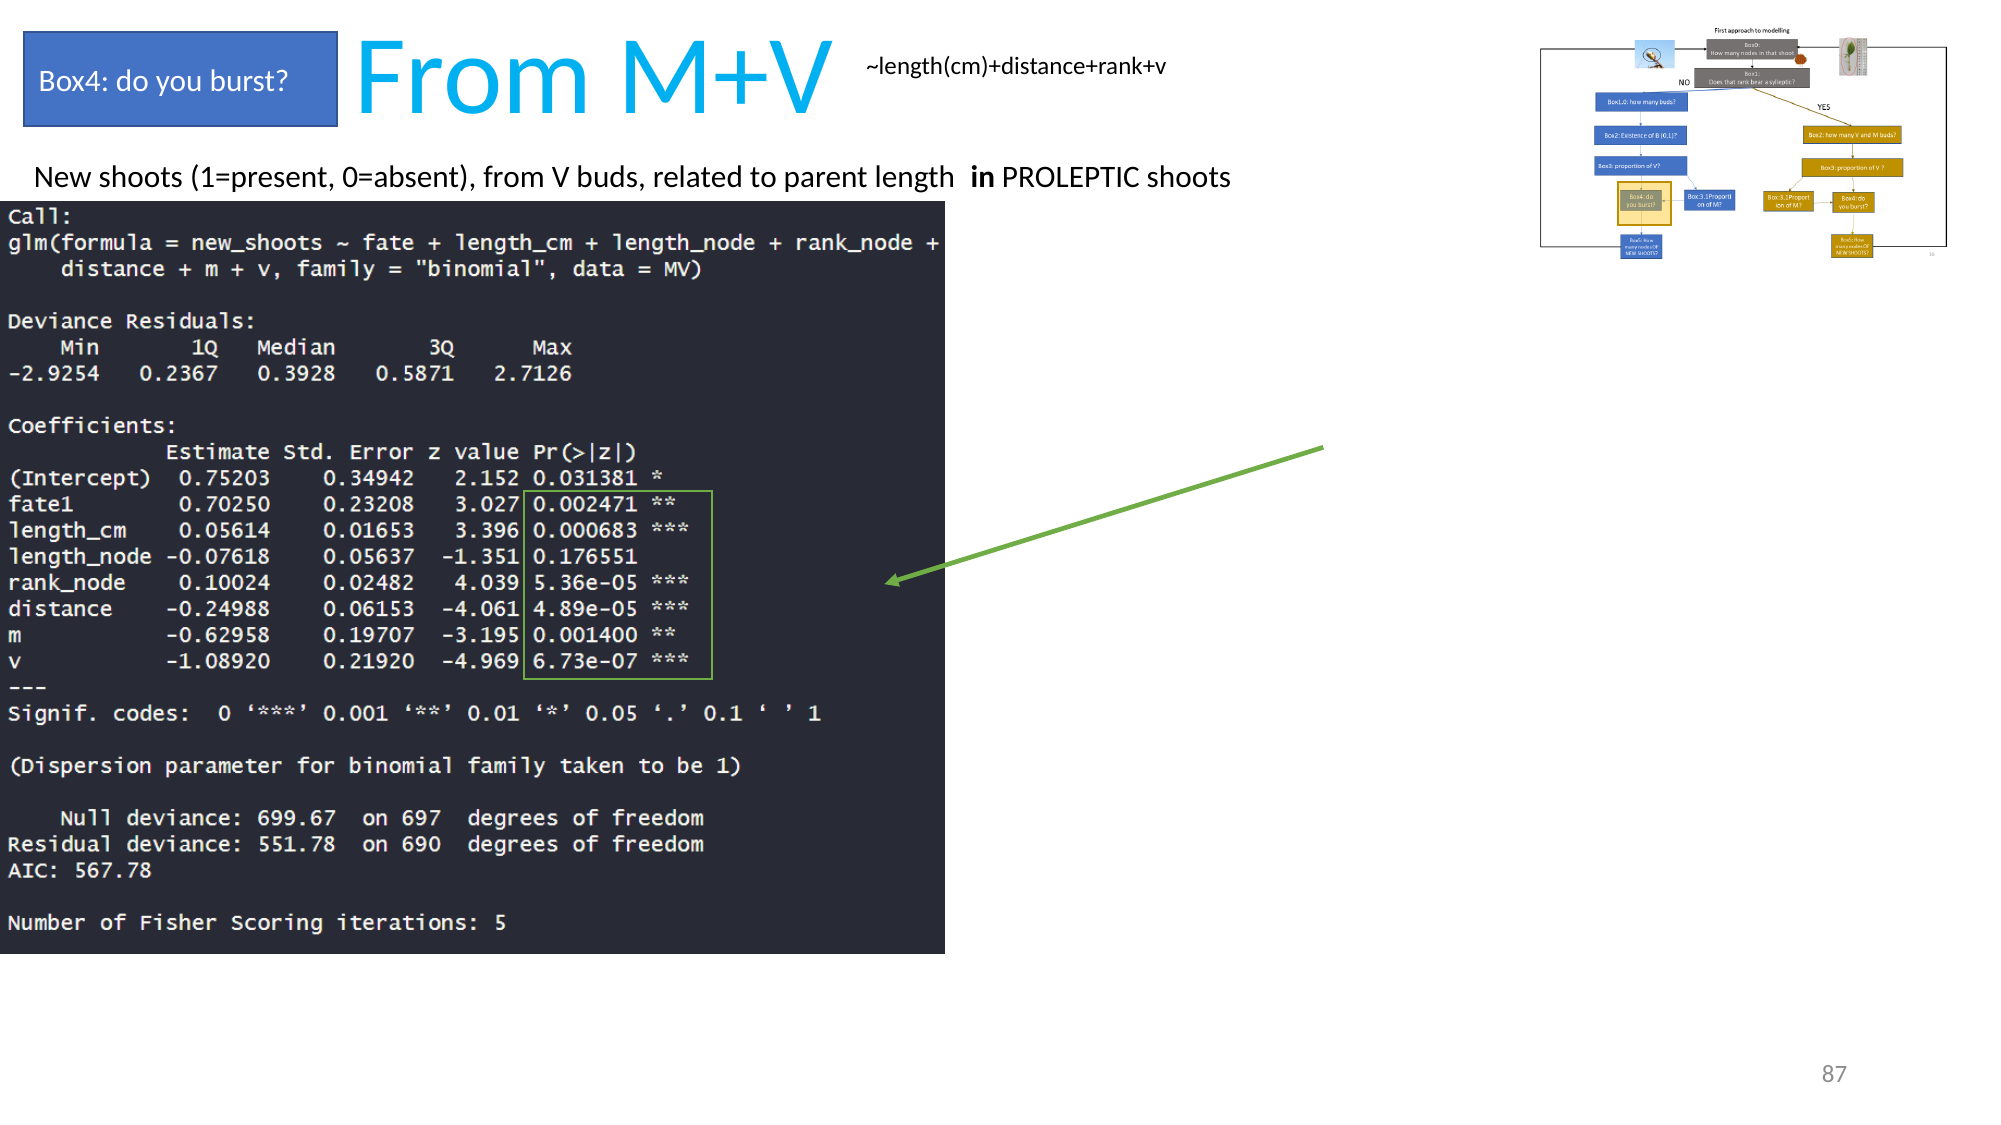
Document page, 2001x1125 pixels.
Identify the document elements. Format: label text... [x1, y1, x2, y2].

picture [1535, 22, 1967, 265]
text_box Box4: do you burst? [23, 31, 338, 127]
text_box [884, 447, 1324, 585]
text_box From M+V [338, 0, 849, 144]
text_box New shoots (1=present, 0=absent), from V buds, related to parent length in PROLEPTIC shoots [18, 148, 1327, 201]
text_box ~length(cm)+distance+rank+v [851, 41, 1535, 87]
picture [0, 201, 945, 954]
slide_number 87 [1412, 1042, 1863, 1103]
